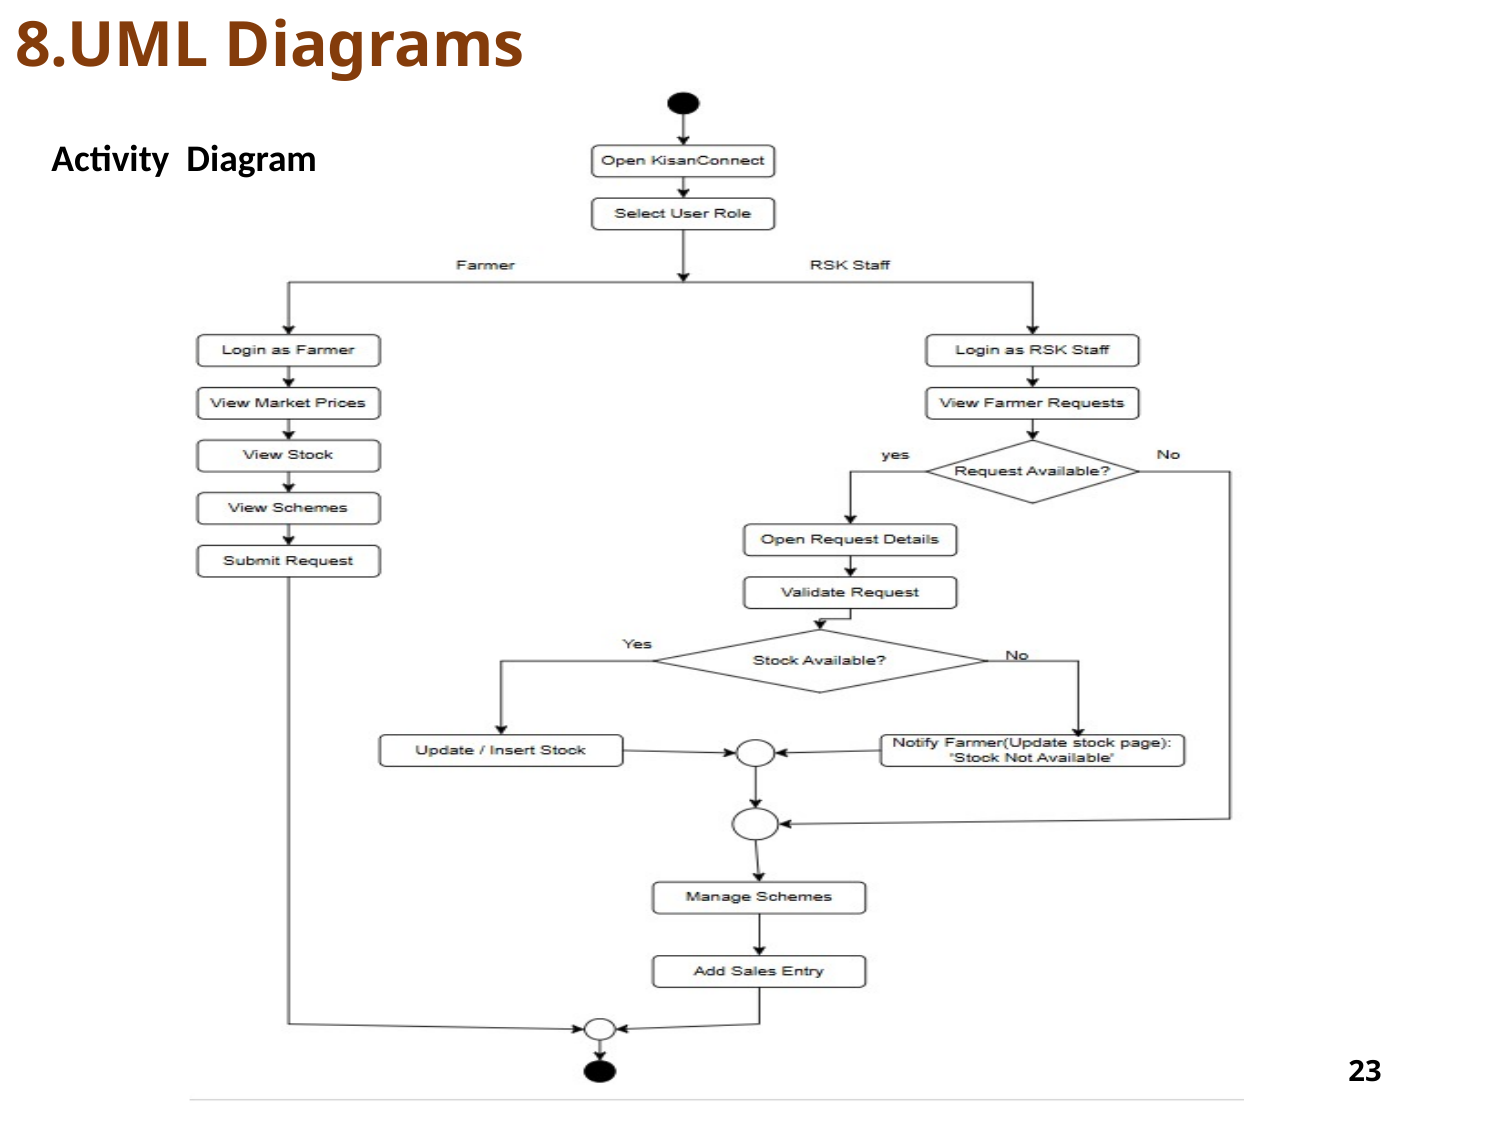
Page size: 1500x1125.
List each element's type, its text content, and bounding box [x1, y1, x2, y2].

title 8.UML Diagrams [0, 6, 1434, 87]
picture [189, 88, 1244, 1103]
text_box Activity Diagram [36, 126, 189, 187]
slide_number 23 [1244, 1042, 1397, 1103]
